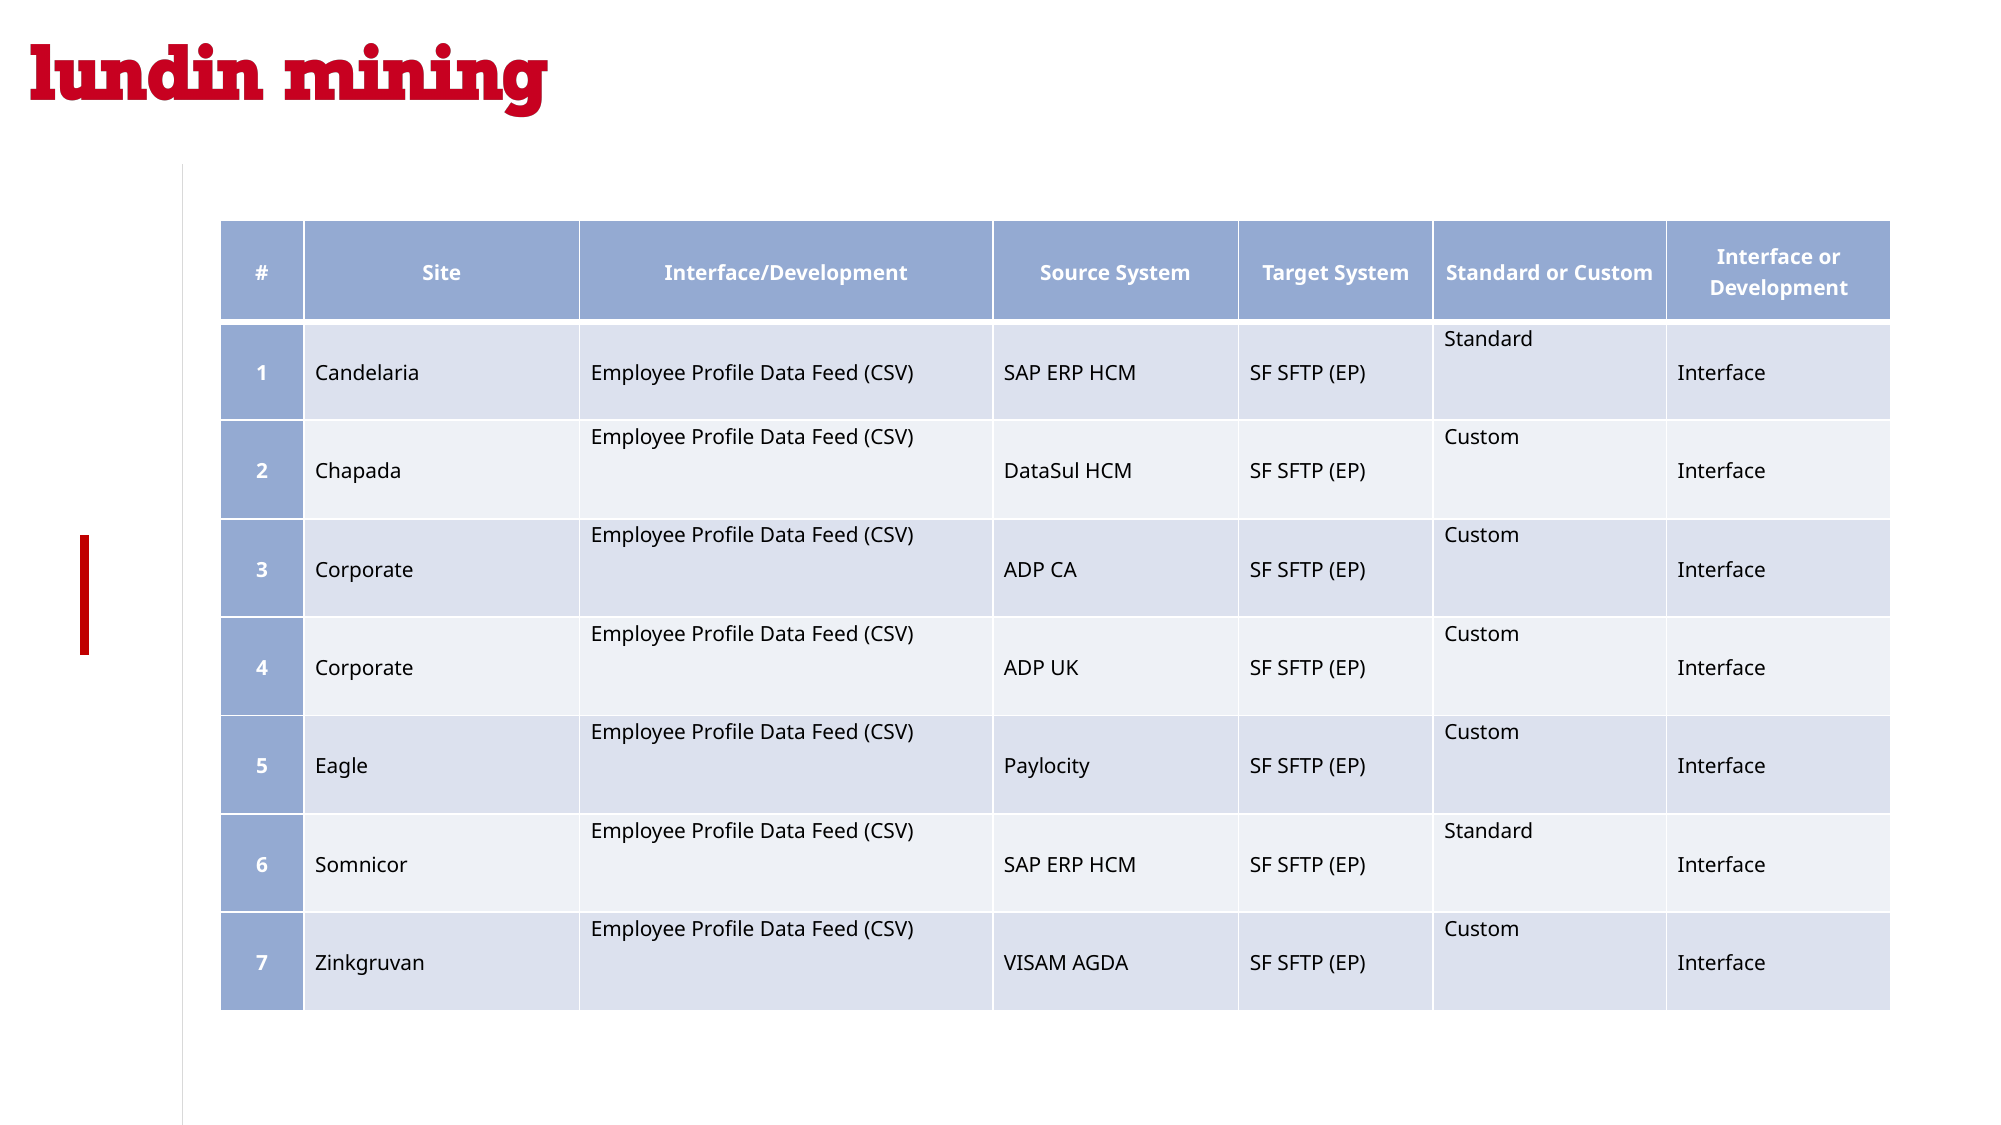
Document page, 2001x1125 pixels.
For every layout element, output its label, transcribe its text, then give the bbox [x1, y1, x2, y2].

table_cell Interface [1667, 325, 1890, 419]
table_cell SAP ERP HCM [994, 815, 1238, 911]
table_cell Interface [1667, 421, 1890, 518]
table_cell 4 [221, 618, 303, 715]
table_cell SF SFTP (EP) [1239, 815, 1432, 911]
picture [0, 18, 578, 142]
table_cell SF SFTP (EP) [1239, 325, 1432, 419]
table_cell Candelaria [305, 325, 579, 419]
table_header # [221, 221, 303, 319]
table_cell Zinkgruvan [305, 913, 579, 1010]
table_cell Somnicor [305, 815, 579, 911]
table_cell Interface [1667, 815, 1890, 911]
table_cell SF SFTP (EP) [1239, 421, 1432, 518]
table_cell Interface [1667, 716, 1890, 813]
table_cell Employee Profile Data Feed (CSV) [580, 815, 992, 911]
table_cell Employee Profile Data Feed (CSV) [580, 913, 992, 1010]
table_cell Paylocity [994, 716, 1238, 813]
table_cell 7 [221, 913, 303, 1010]
table_header Site [305, 221, 579, 319]
table_cell 6 [221, 815, 303, 911]
table_cell 1 [221, 325, 303, 419]
table_cell 3 [221, 520, 303, 616]
table_cell ADP CA [994, 520, 1238, 616]
table_header Target System [1239, 221, 1432, 319]
table_cell DataSul HCM [994, 421, 1238, 518]
table_cell 2 [221, 421, 303, 518]
table_cell VISAM AGDA [994, 913, 1238, 1010]
table_cell Interface [1667, 618, 1890, 715]
table_cell Employee Profile Data Feed (CSV) [580, 520, 992, 616]
table_cell Employee Profile Data Feed (CSV) [580, 716, 992, 813]
table_cell Custom [1434, 913, 1666, 1010]
table_cell SF SFTP (EP) [1239, 913, 1432, 1010]
table_cell Corporate [305, 618, 579, 715]
table_header Source System [994, 221, 1238, 319]
table_cell Corporate [305, 520, 579, 616]
table_header Interface/Development [580, 221, 992, 319]
table_cell SF SFTP (EP) [1239, 618, 1432, 715]
table_cell Interface [1667, 520, 1890, 616]
table_header Interface or Development [1667, 221, 1890, 319]
table_cell ADP UK [994, 618, 1238, 715]
table_cell Custom [1434, 520, 1666, 616]
table_cell Custom [1434, 421, 1666, 518]
table_cell Interface [1667, 913, 1890, 1010]
table_cell Eagle [305, 716, 579, 813]
table_cell Custom [1434, 618, 1666, 715]
table_cell Employee Profile Data Feed (CSV) [580, 325, 992, 419]
table_header Standard or Custom [1434, 221, 1666, 319]
table_cell Standard [1434, 815, 1666, 911]
table_cell SF SFTP (EP) [1239, 716, 1432, 813]
table_cell Employee Profile Data Feed (CSV) [580, 421, 992, 518]
table_cell SAP ERP HCM [994, 325, 1238, 419]
table_cell Employee Profile Data Feed (CSV) [580, 618, 992, 715]
table_cell Standard [1434, 325, 1666, 419]
table_cell Chapada [305, 421, 579, 518]
table_cell 5 [221, 716, 303, 813]
table_cell SF SFTP (EP) [1239, 520, 1432, 616]
table_cell Custom [1434, 716, 1666, 813]
